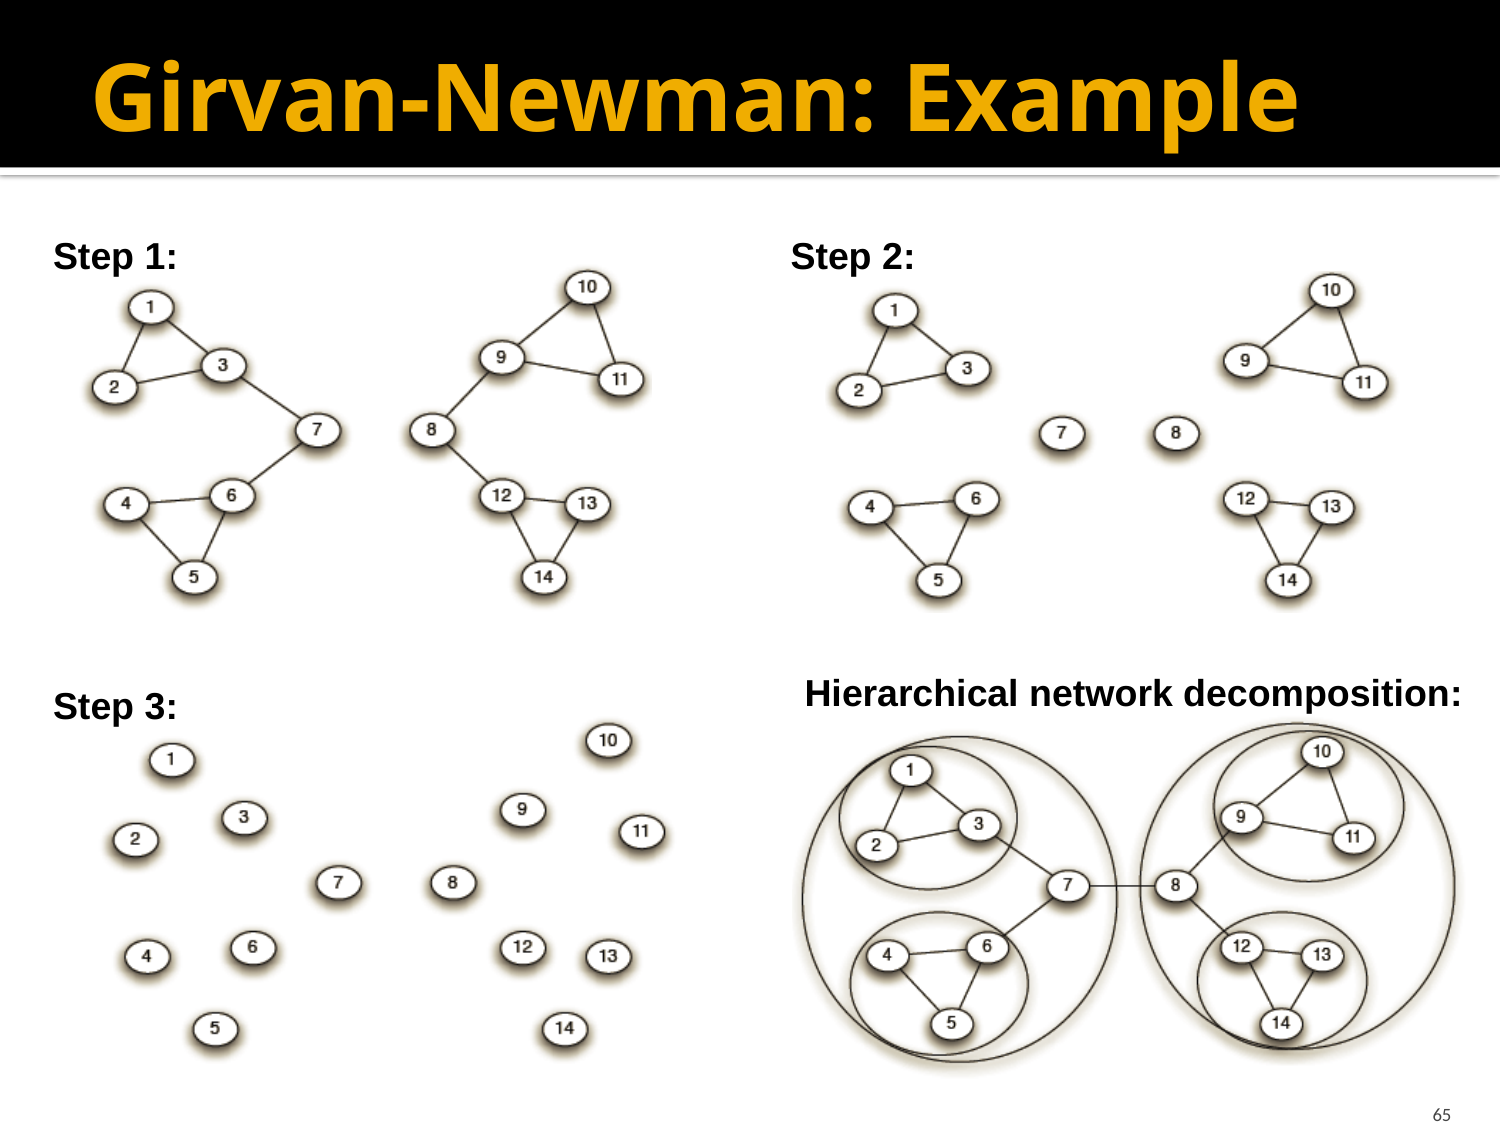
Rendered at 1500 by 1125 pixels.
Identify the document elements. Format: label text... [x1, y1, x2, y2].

slide_number 65 [1345, 1089, 1467, 1125]
title Girvan-Newman: Example [75, 24, 1425, 163]
picture [792, 712, 1467, 1083]
text_box Step 3: [38, 674, 194, 735]
picture [824, 271, 1400, 613]
picture [74, 263, 652, 613]
text_box Step 1: [38, 224, 194, 285]
text_box Hierarchical network decomposition: [789, 661, 1479, 721]
picture [87, 712, 689, 1065]
text_box Step 2: [775, 224, 931, 285]
